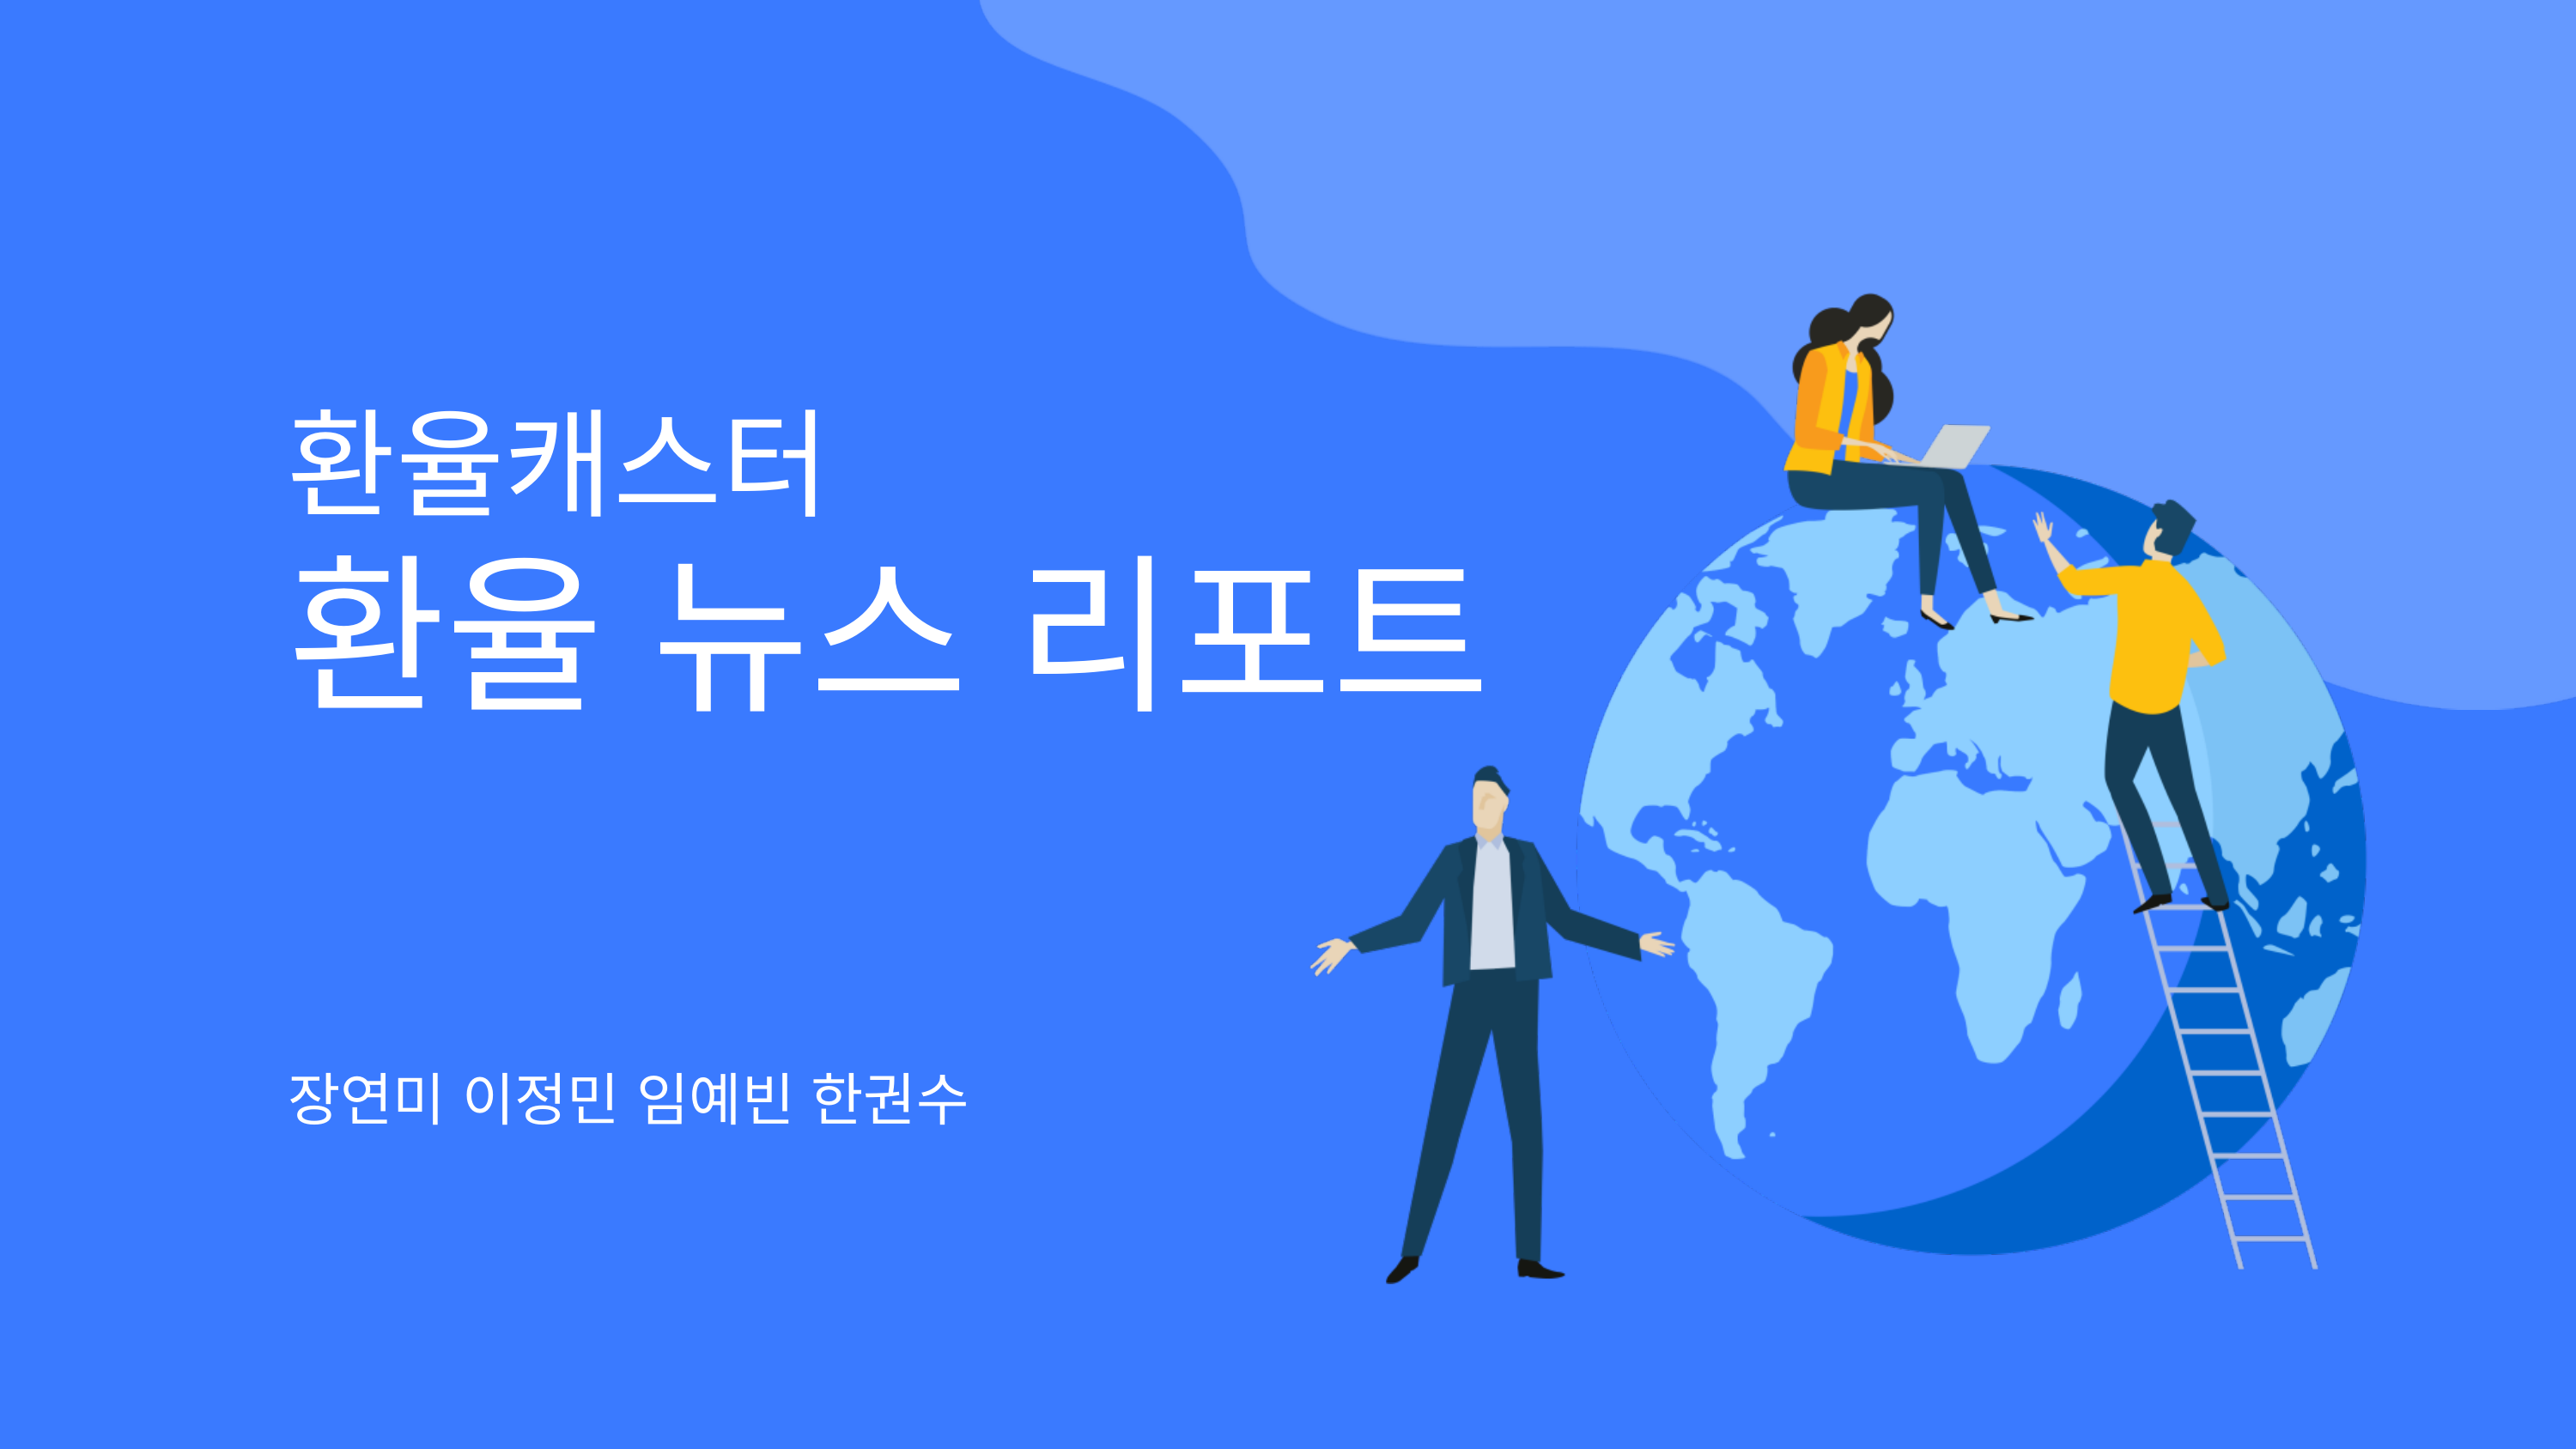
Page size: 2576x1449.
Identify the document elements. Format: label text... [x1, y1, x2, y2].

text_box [977, 0, 2576, 710]
table_cell -12.9 [975, 593, 1200, 719]
text_box 환율캐스터 [275, 383, 974, 593]
text_box 환율 뉴스 리포트 [275, 593, 1199, 842]
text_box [1203, 291, 2476, 1285]
text_box 장연미 이정민 임예빈 한권수 [275, 1057, 1200, 1285]
